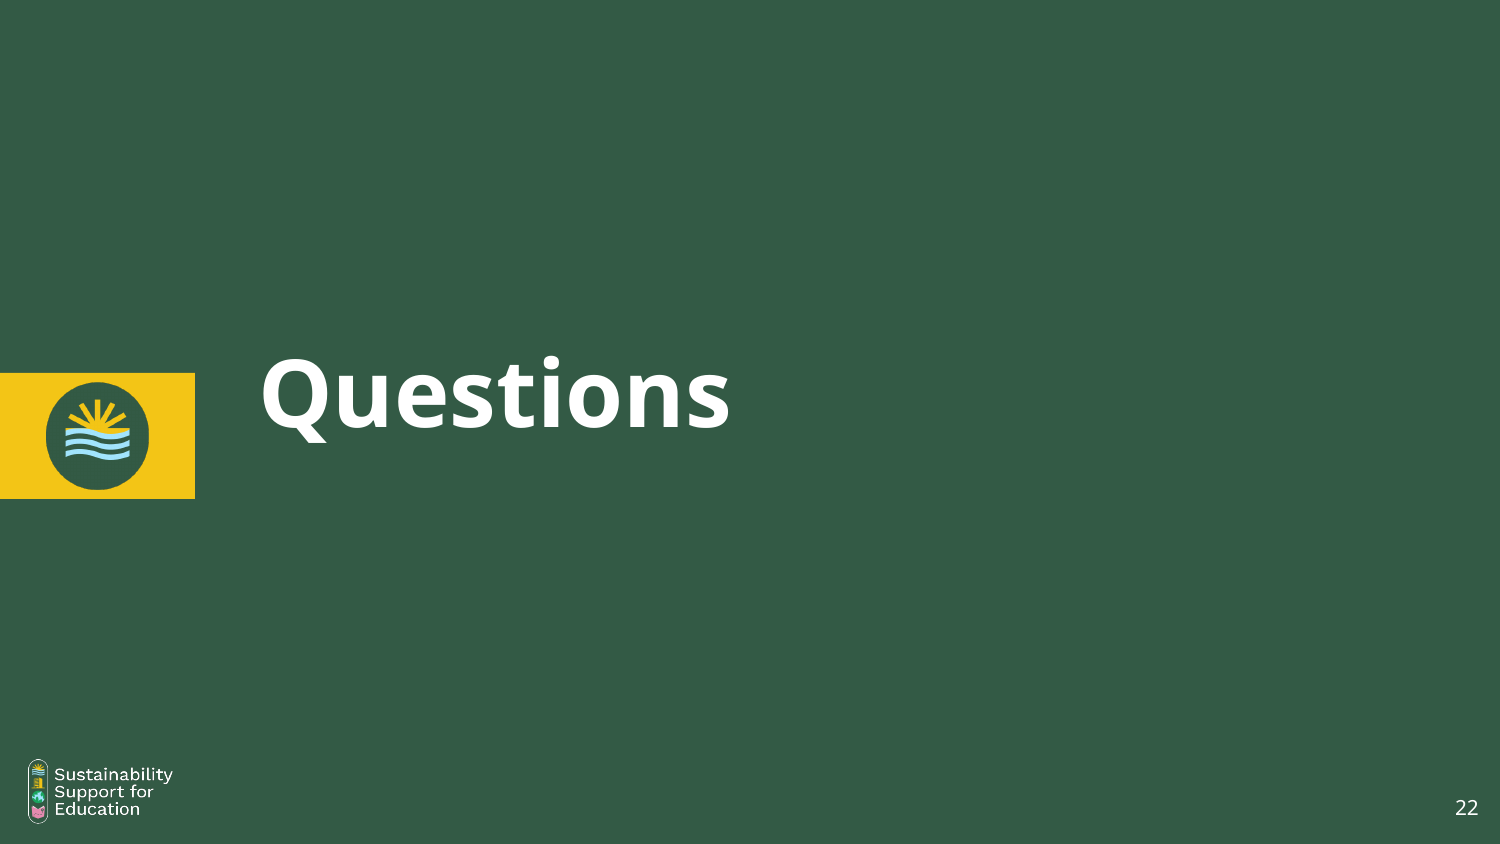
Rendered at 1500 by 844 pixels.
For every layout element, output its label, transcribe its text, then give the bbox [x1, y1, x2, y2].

picture [46, 382, 149, 490]
title Questions [258, 318, 1329, 553]
picture [28, 759, 182, 824]
